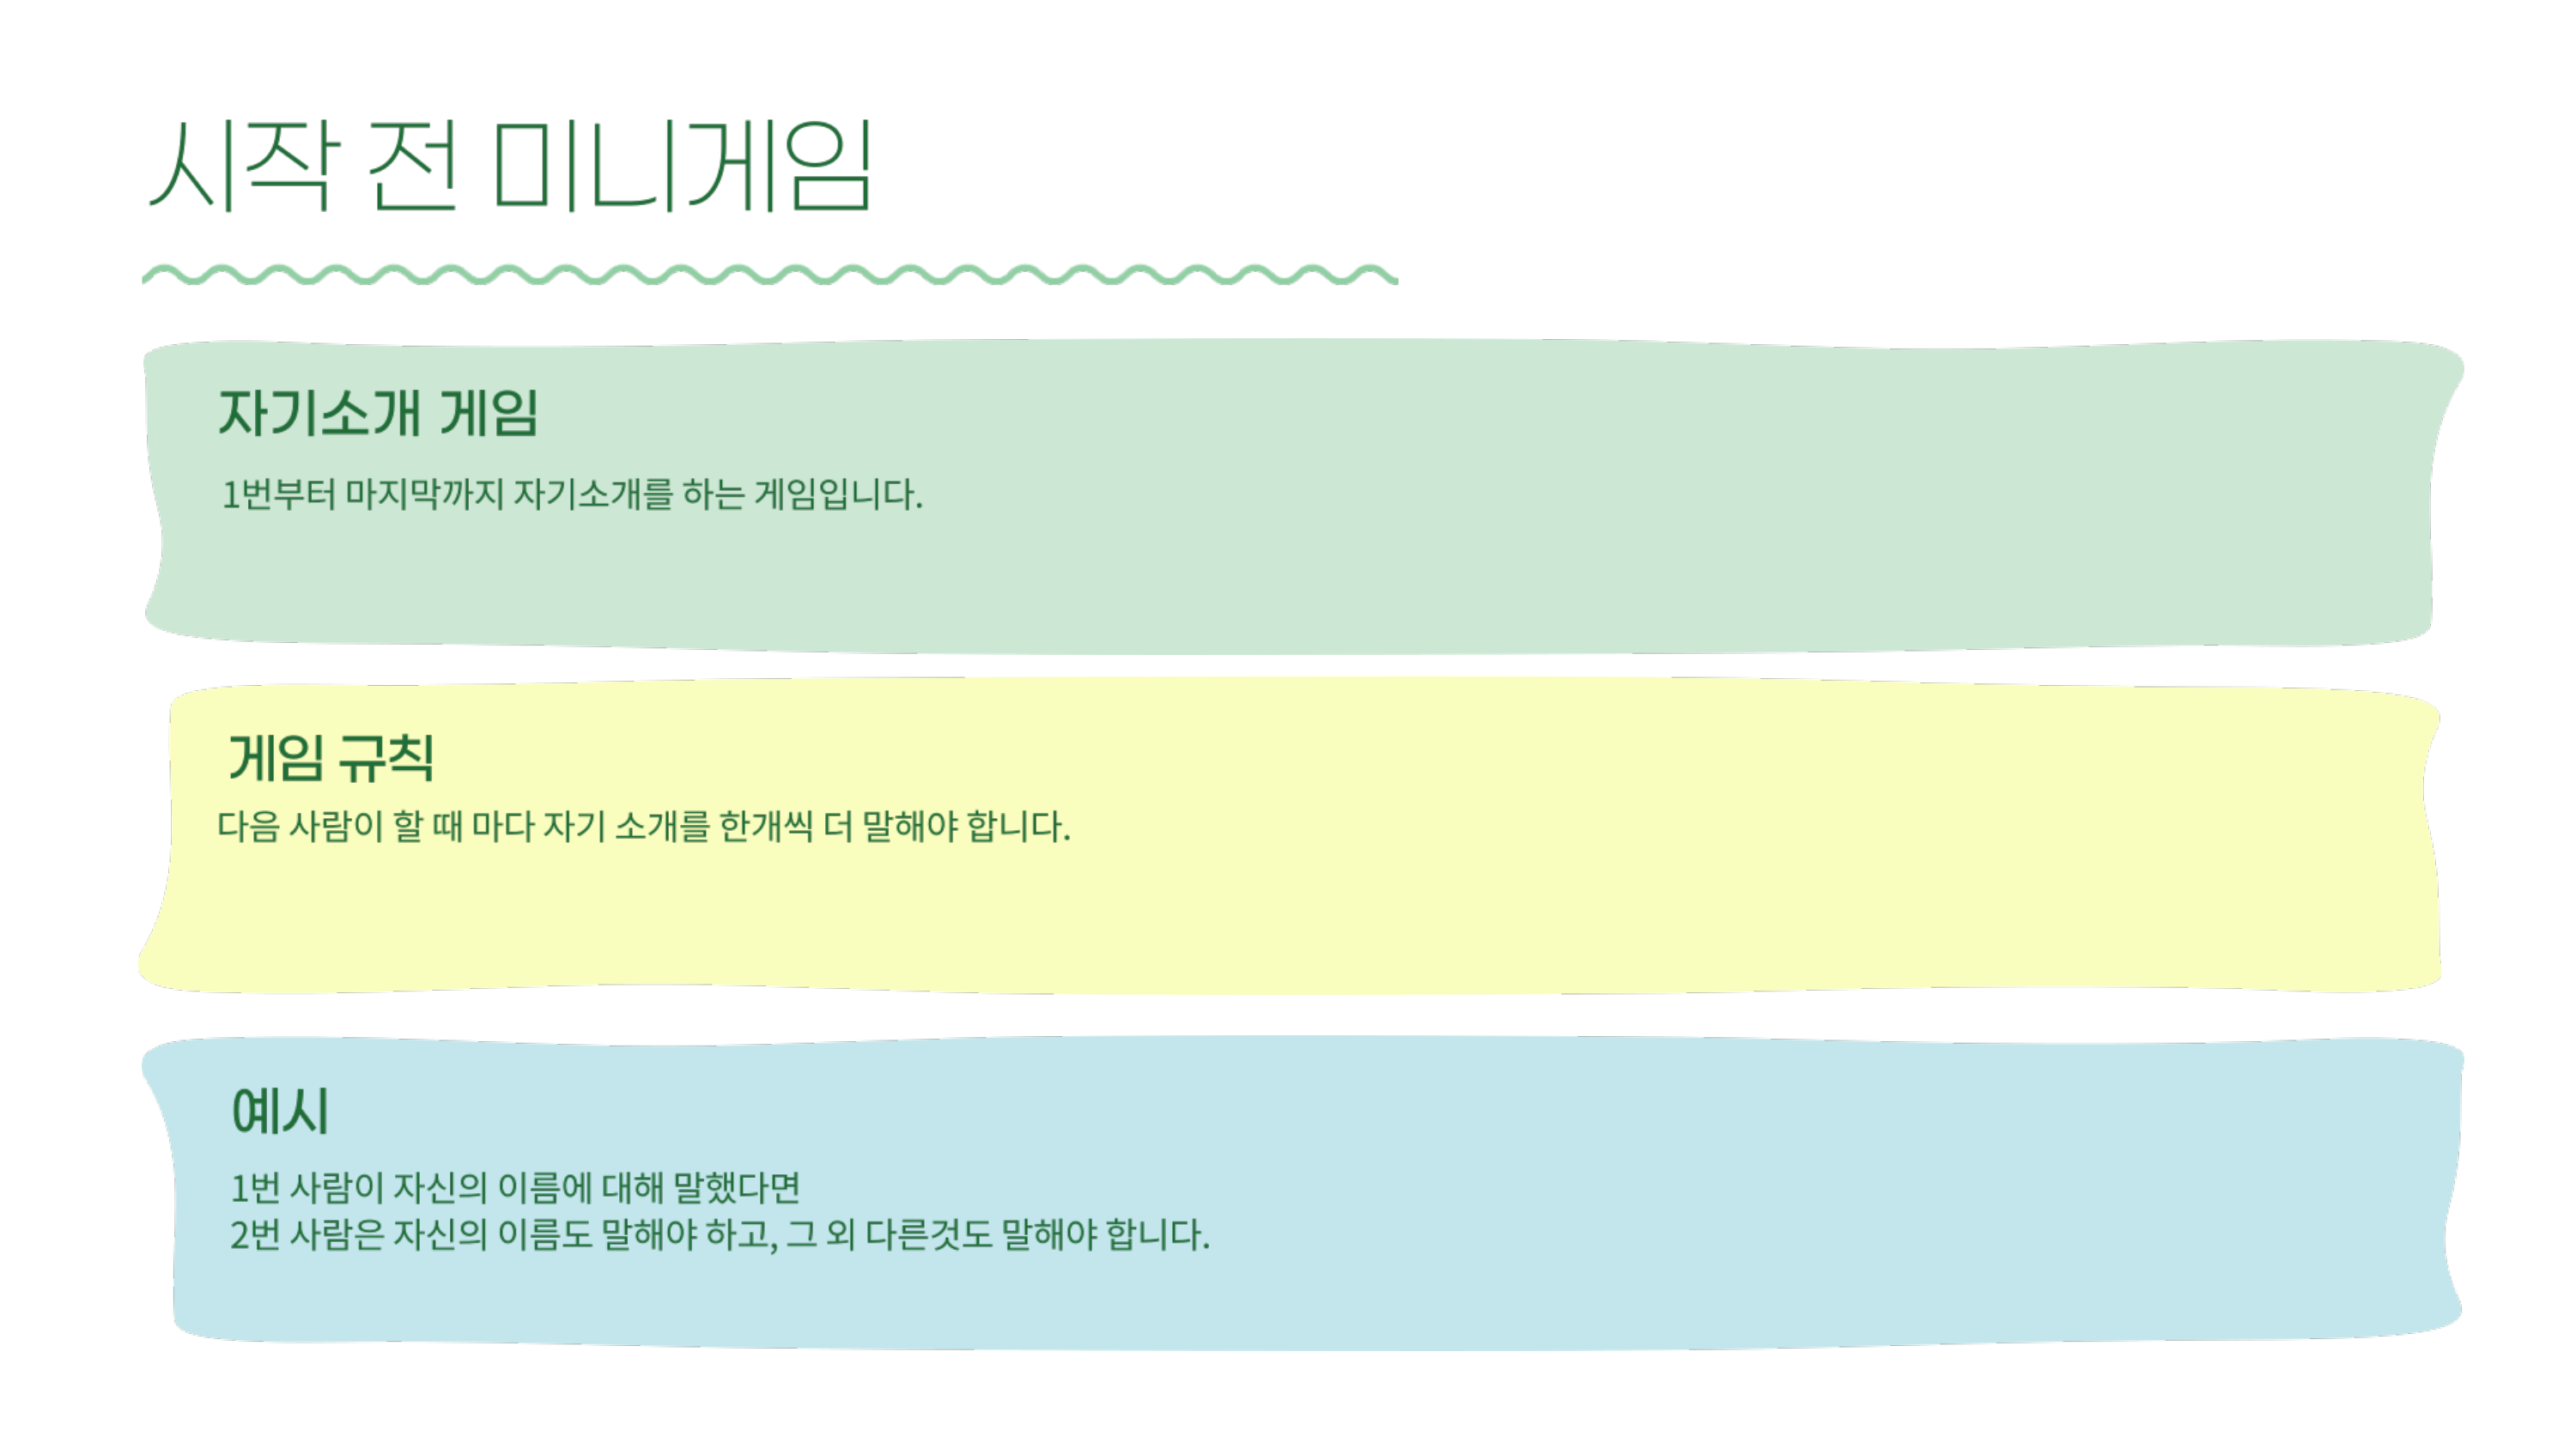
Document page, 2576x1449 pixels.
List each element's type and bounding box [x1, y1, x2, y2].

picture [209, 373, 943, 533]
text_box [142, 262, 1399, 286]
picture [211, 718, 1091, 866]
text_box [137, 676, 2441, 996]
text_box [142, 1035, 2465, 1352]
text_box [143, 338, 2465, 655]
picture [125, 85, 931, 290]
picture [222, 1070, 1230, 1275]
